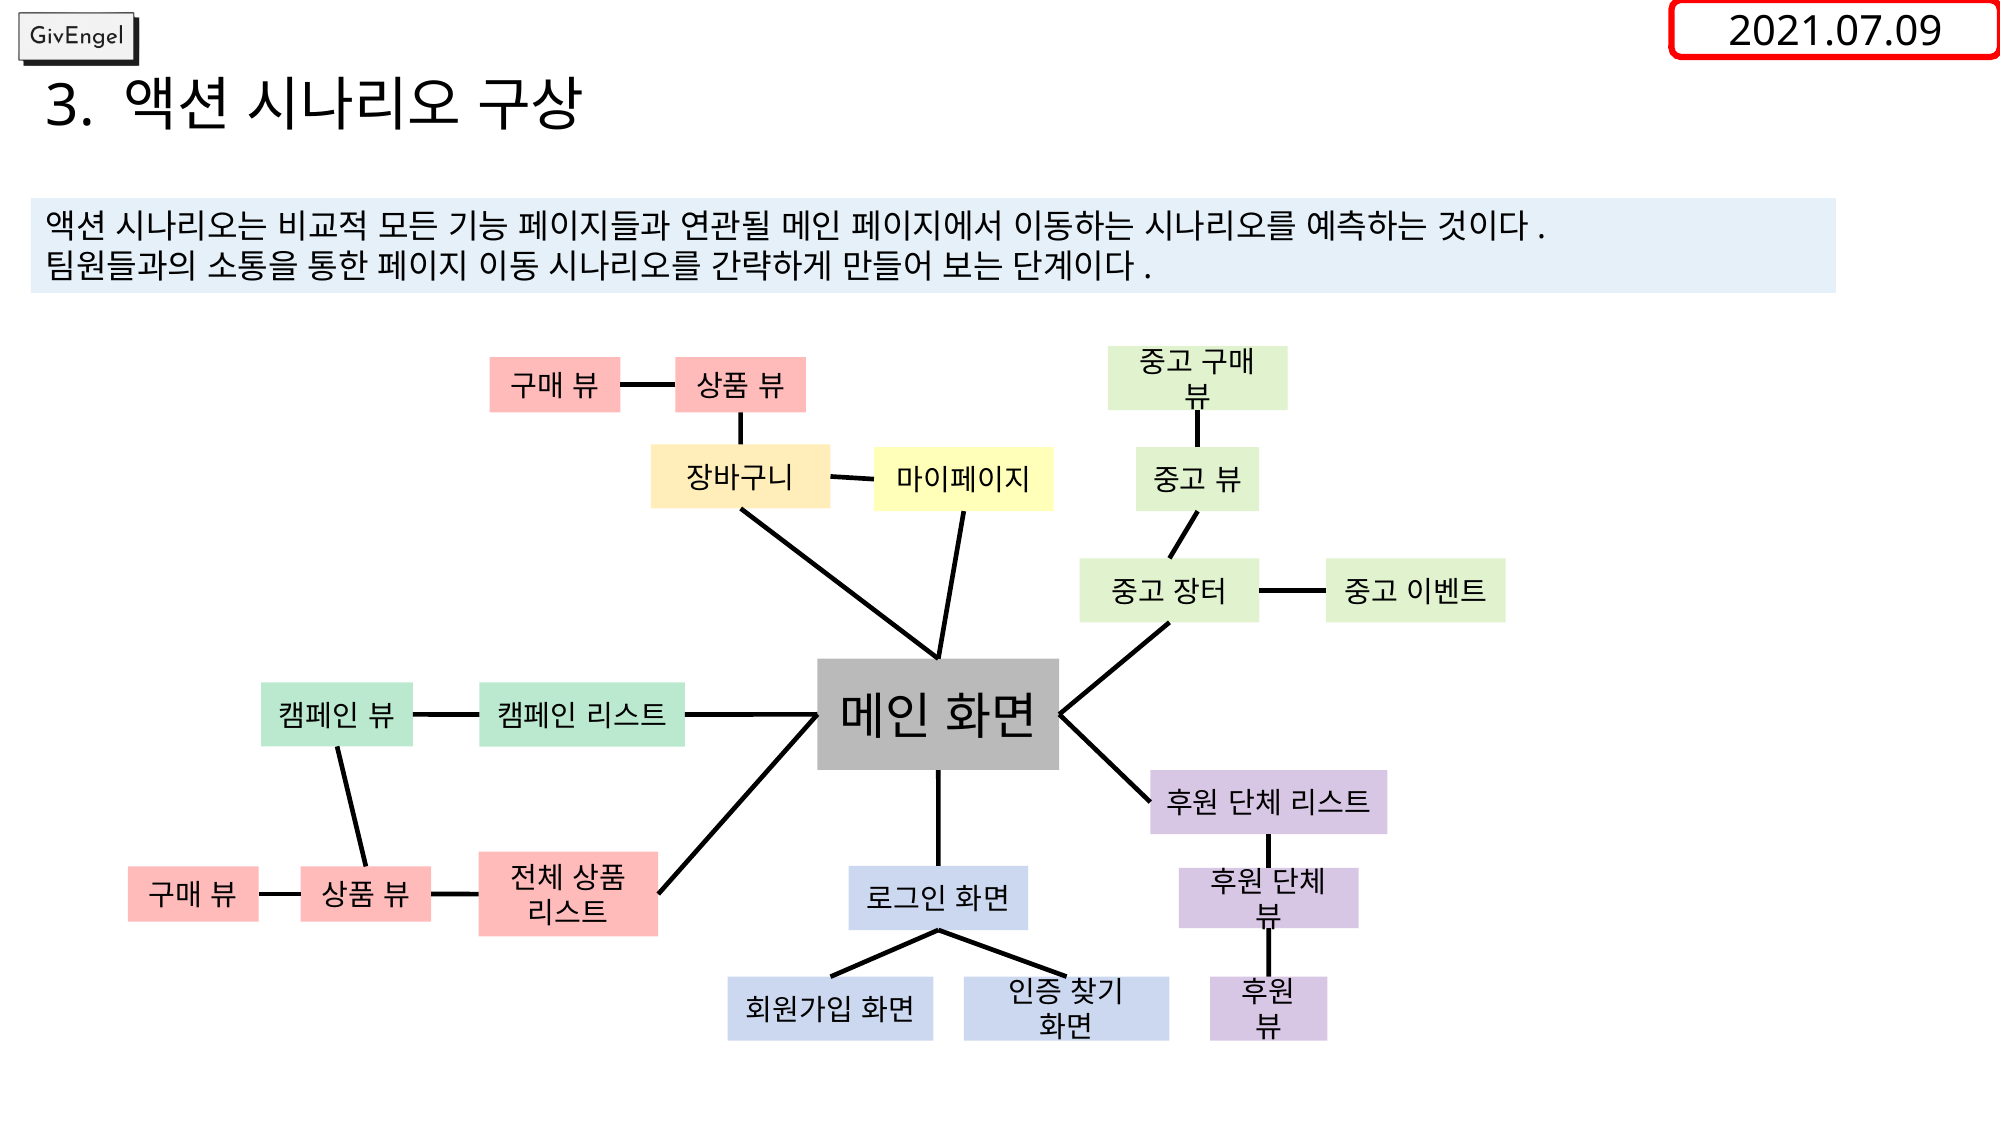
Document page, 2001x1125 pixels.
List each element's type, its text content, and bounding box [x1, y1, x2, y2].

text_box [938, 929, 1067, 977]
text_box 회원가입 화면 [727, 976, 934, 1042]
text_box 구매 뷰 [489, 356, 621, 413]
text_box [658, 714, 818, 895]
text_box 후원 단체 리스트 [1149, 769, 1388, 835]
text_box 캠페인 뷰 [260, 681, 414, 747]
text_box 중고 이벤트 [1325, 557, 1507, 623]
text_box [830, 929, 938, 977]
text_box 액션 시나리오는 비교적 모든 기능 페이지들과 연관될 메인 페이지에서 이동하는 시나리오를 예측하는 것이다. 팀원들과의 소통을 통한 페이지 이동 시나리오를 간략하게 만들어 보는 단계이다. [30, 198, 1836, 293]
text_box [938, 511, 964, 659]
text_box 인증 찾기 화면 [963, 976, 1170, 1042]
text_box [1059, 622, 1170, 715]
text_box 상품 뷰 [300, 865, 432, 923]
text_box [1169, 511, 1198, 559]
text_box 메인 화면 [816, 658, 1059, 771]
text_box 로그인 화면 [848, 865, 1029, 929]
text_box 2021.07.09 [1670, 0, 2000, 59]
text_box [830, 476, 874, 480]
text_box 상품 뷰 [674, 356, 807, 413]
text_box 중고 장터 [1079, 557, 1260, 623]
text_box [740, 508, 939, 659]
text_box 마이페이지 [873, 446, 1055, 512]
text_box 후원 단체 뷰 [1178, 867, 1360, 929]
text_box 전체 상품 리스트 [478, 851, 659, 938]
text_box 후원 뷰 [1209, 976, 1328, 1042]
text_box 중고 뷰 [1135, 446, 1260, 512]
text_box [1059, 714, 1151, 803]
text_box 구매 뷰 [127, 865, 260, 923]
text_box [337, 746, 366, 867]
picture [0, 0, 157, 82]
text_box 캠페인 리스트 [478, 681, 686, 748]
text_box 3. 액션 시나리오 구상 [30, 38, 1367, 145]
text_box 장바구니 [650, 443, 832, 509]
text_box 중고 구매 뷰 [1107, 345, 1289, 411]
